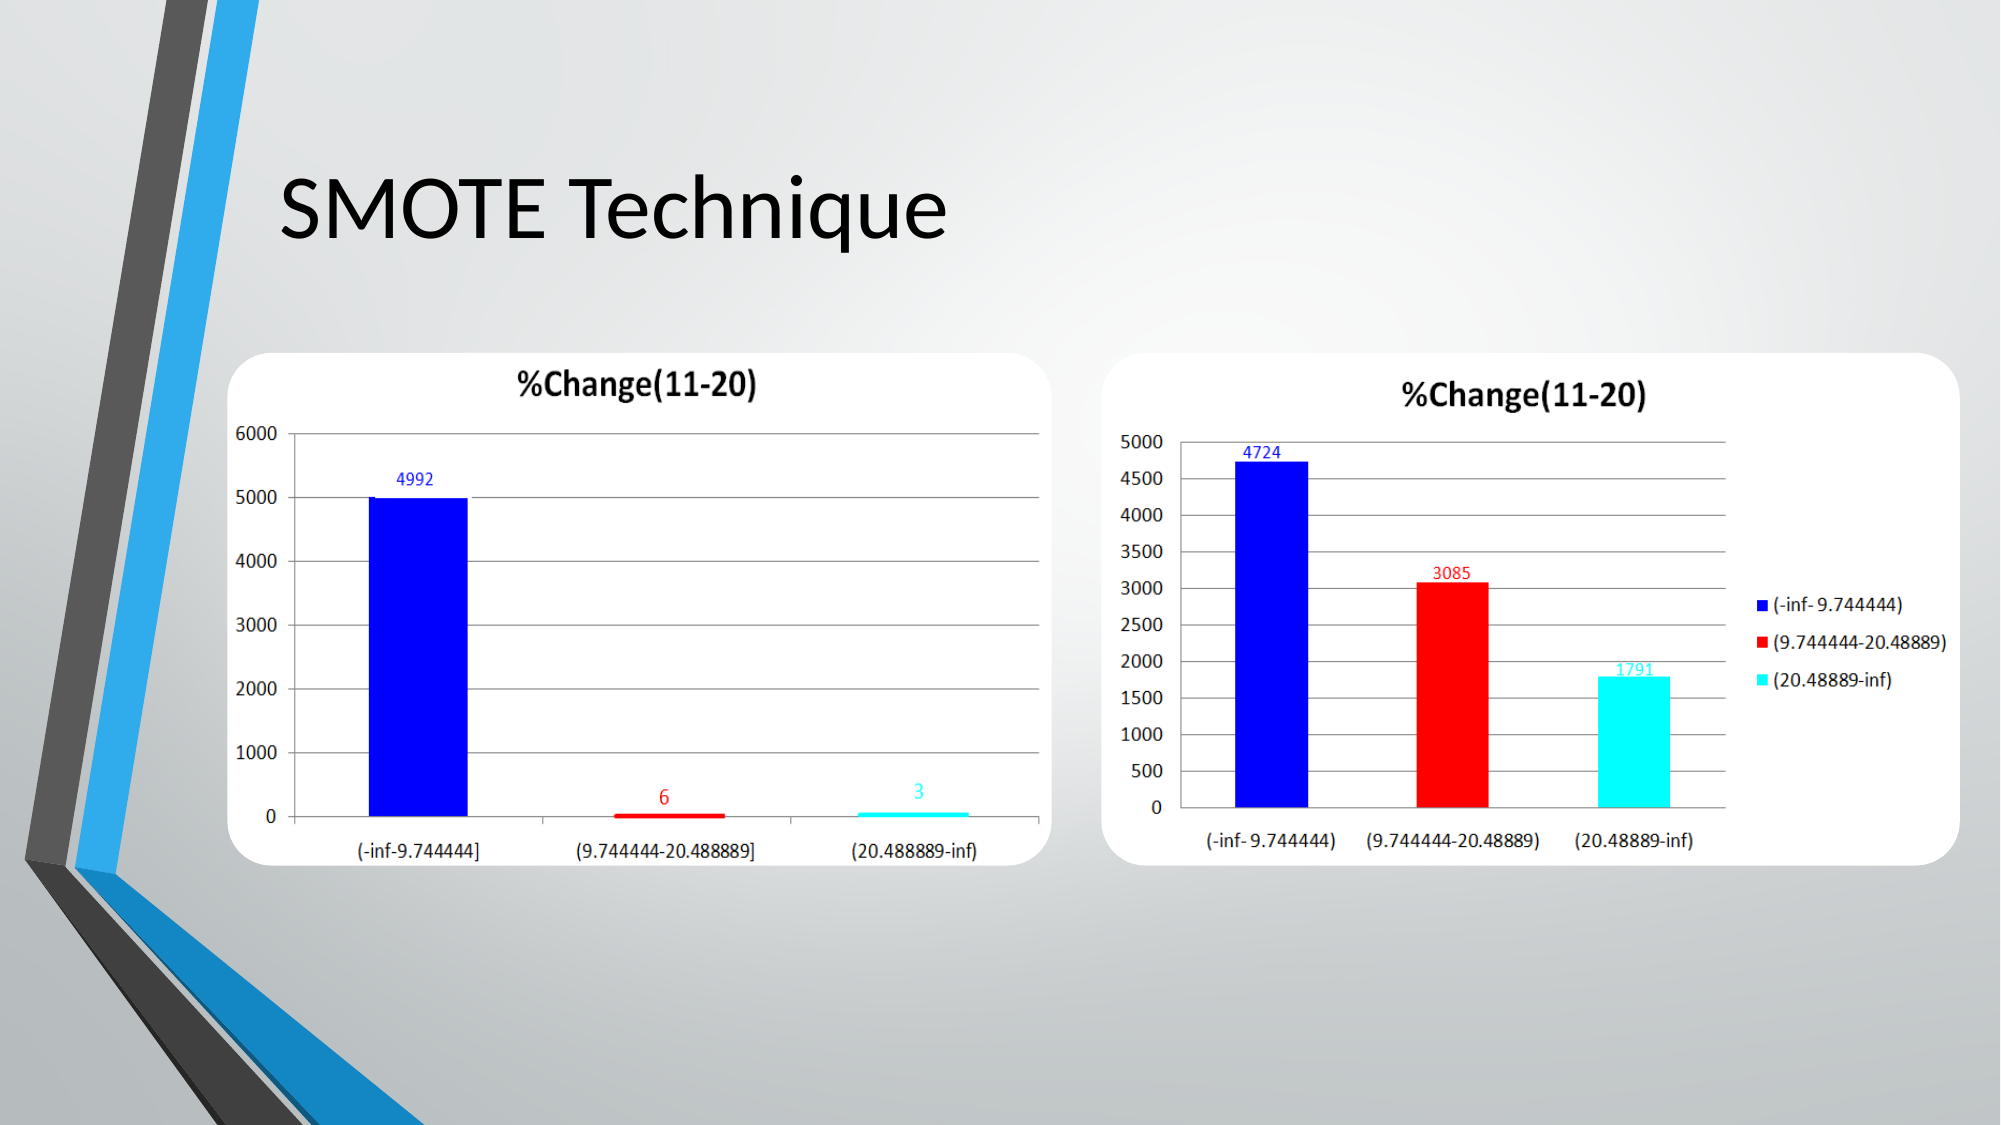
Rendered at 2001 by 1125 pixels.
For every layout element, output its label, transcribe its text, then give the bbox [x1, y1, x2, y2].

title SMOTE Technique [265, 65, 1884, 353]
picture [227, 352, 1052, 866]
picture [1101, 352, 1961, 866]
